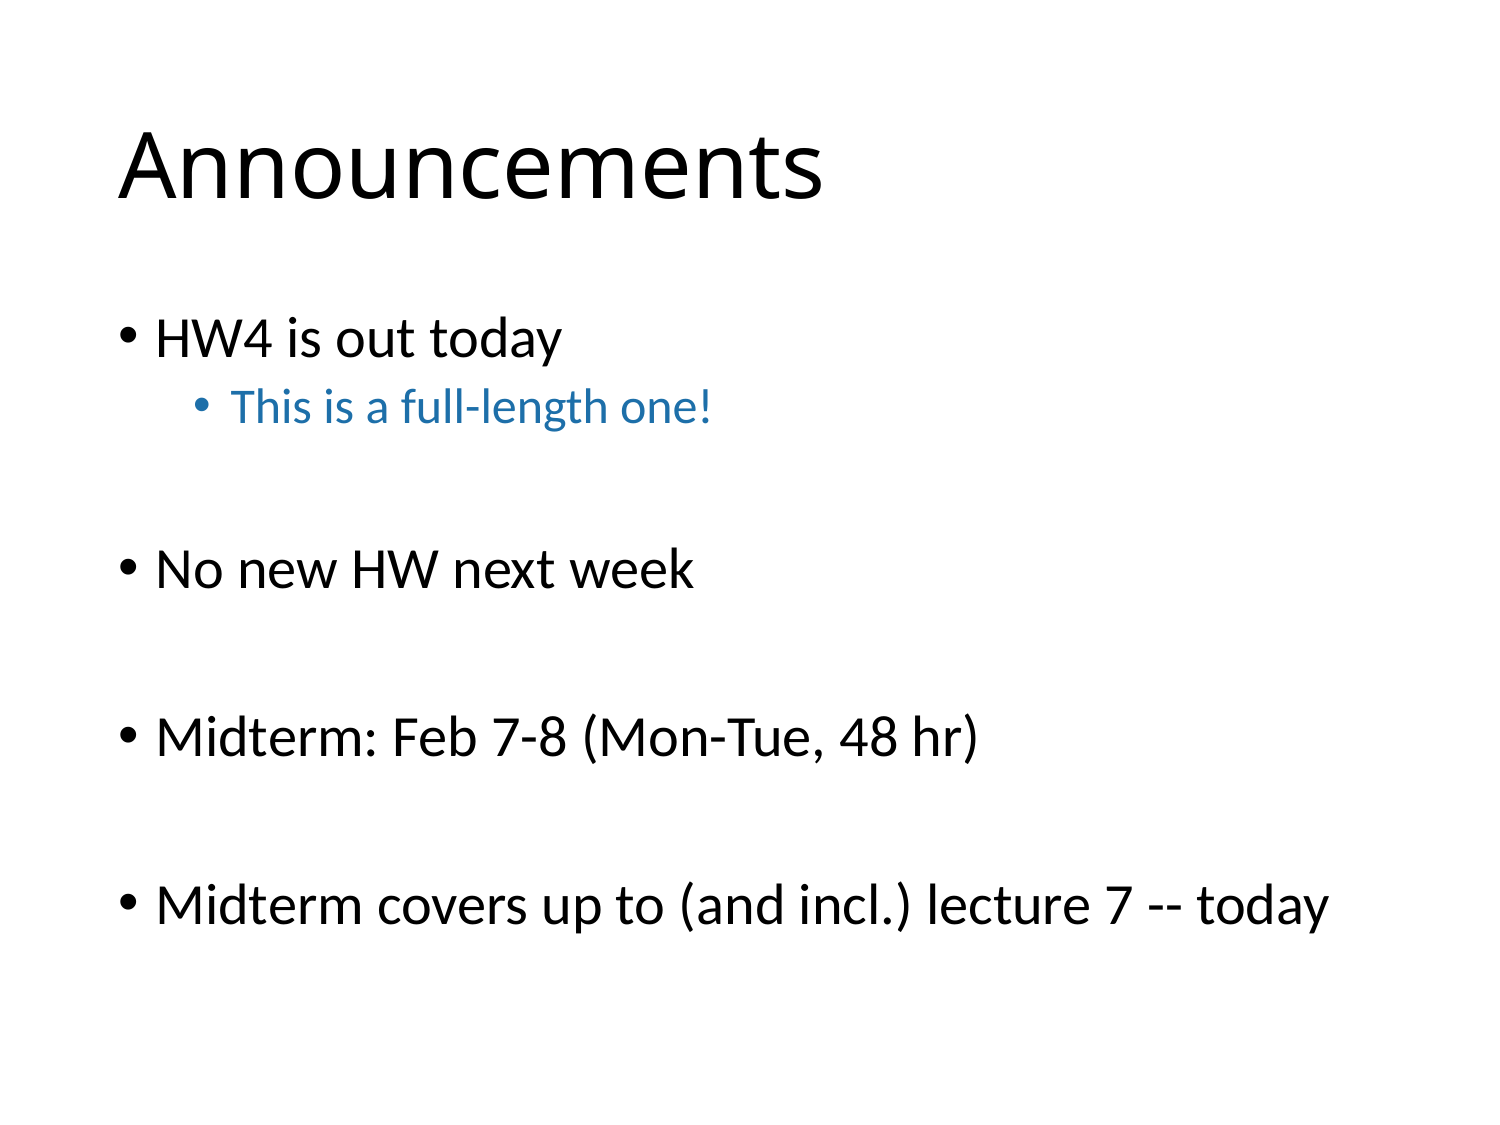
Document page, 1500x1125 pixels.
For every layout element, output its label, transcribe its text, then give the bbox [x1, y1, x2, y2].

list HW4 is out today This is a full-length one! No new HW next week Midterm: Feb 7-8 (Mon-Tue, 48 hr) Midterm covers up to (and incl.) lecture 7 -- today [103, 299, 1397, 1014]
title Announcements [103, 59, 1397, 278]
